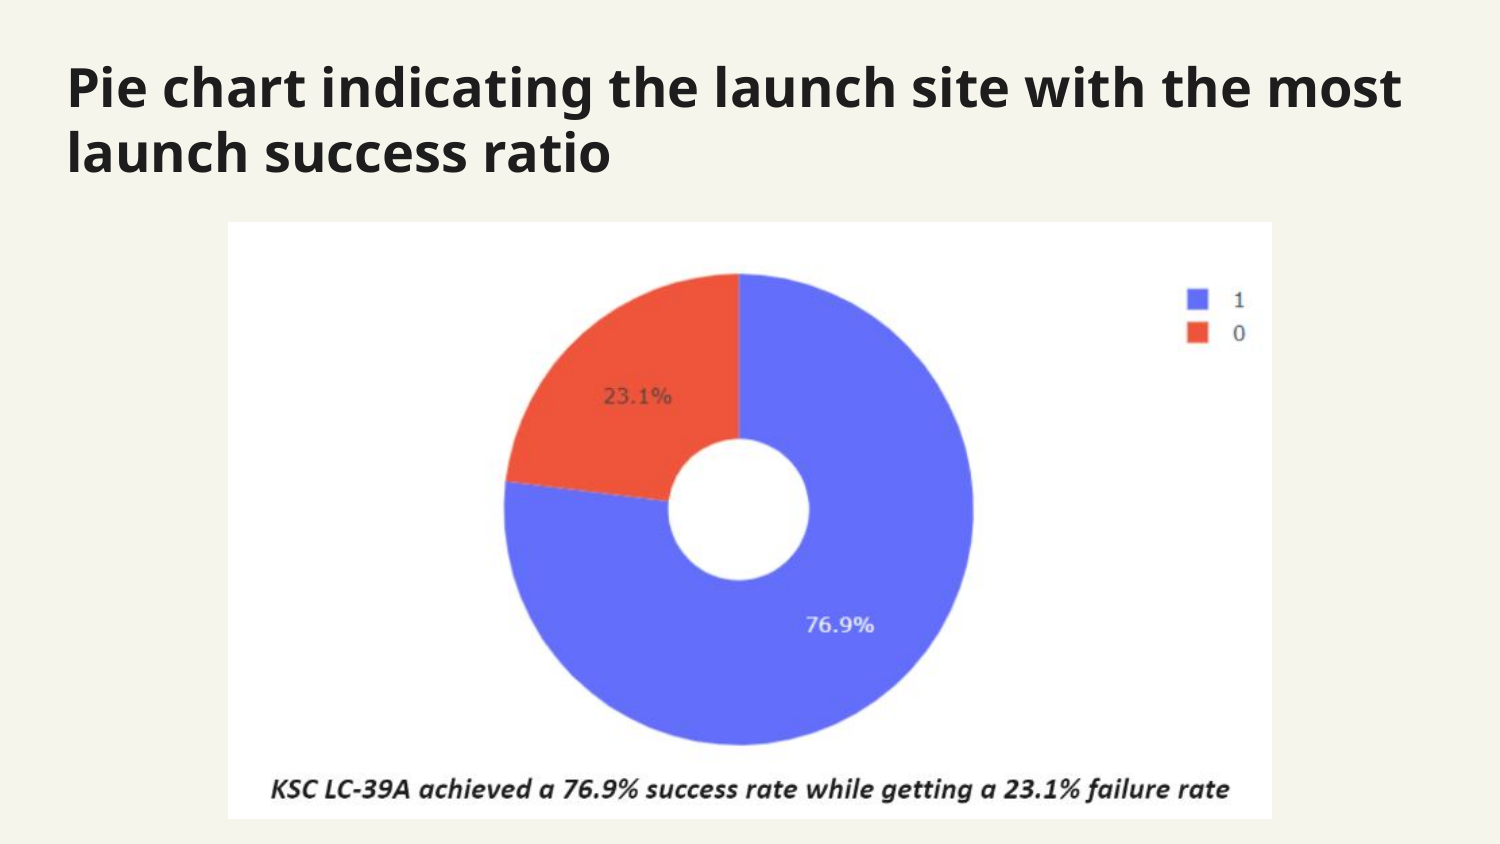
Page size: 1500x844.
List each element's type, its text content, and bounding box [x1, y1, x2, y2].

picture [227, 222, 1272, 819]
title Pie chart indicating the launch site with the most launch success ratio [51, 38, 1449, 167]
